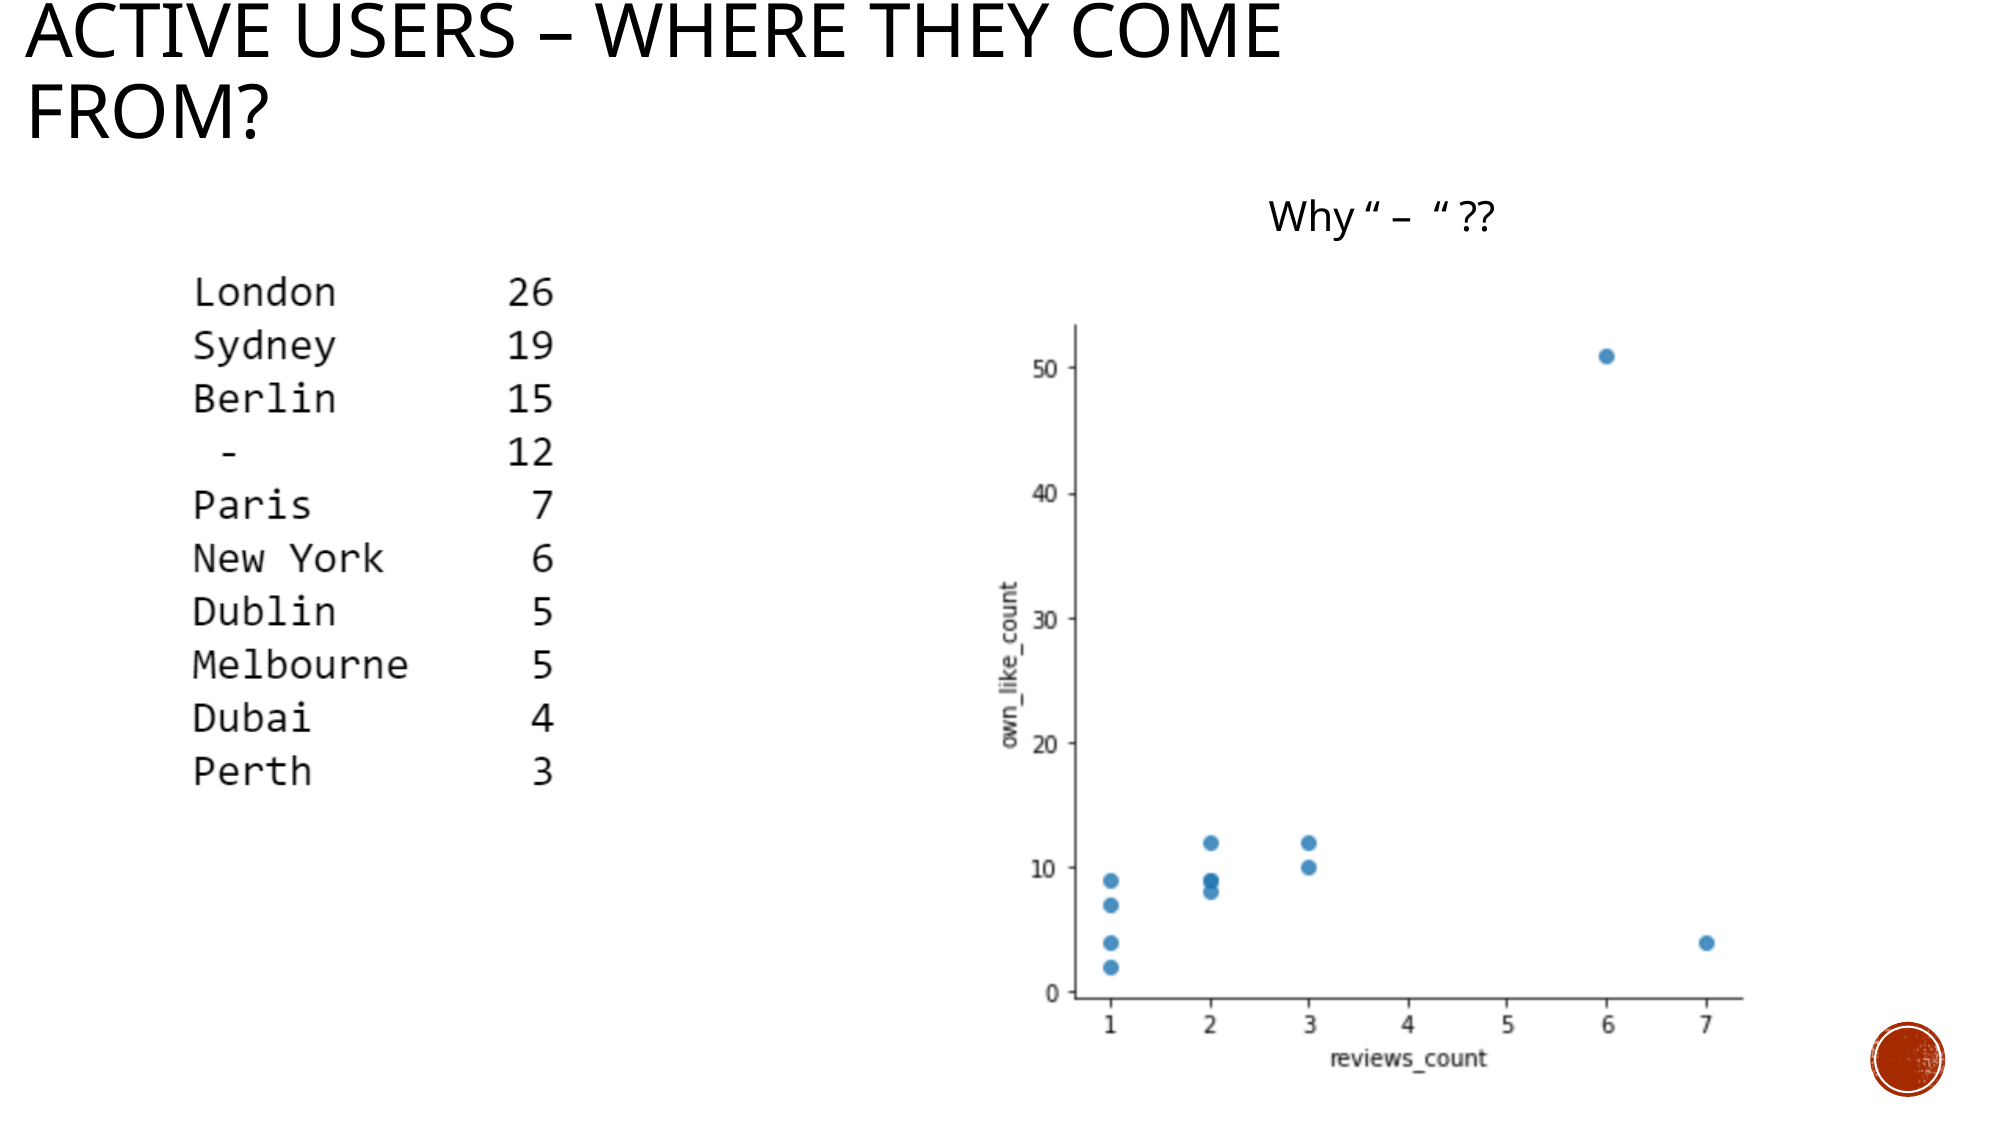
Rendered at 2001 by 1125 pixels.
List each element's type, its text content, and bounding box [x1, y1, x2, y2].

text_box Active users – where they come from? [10, 0, 1316, 164]
picture [951, 301, 1848, 1091]
picture [175, 267, 636, 801]
list Why “ – “ ?? [1253, 188, 1555, 300]
